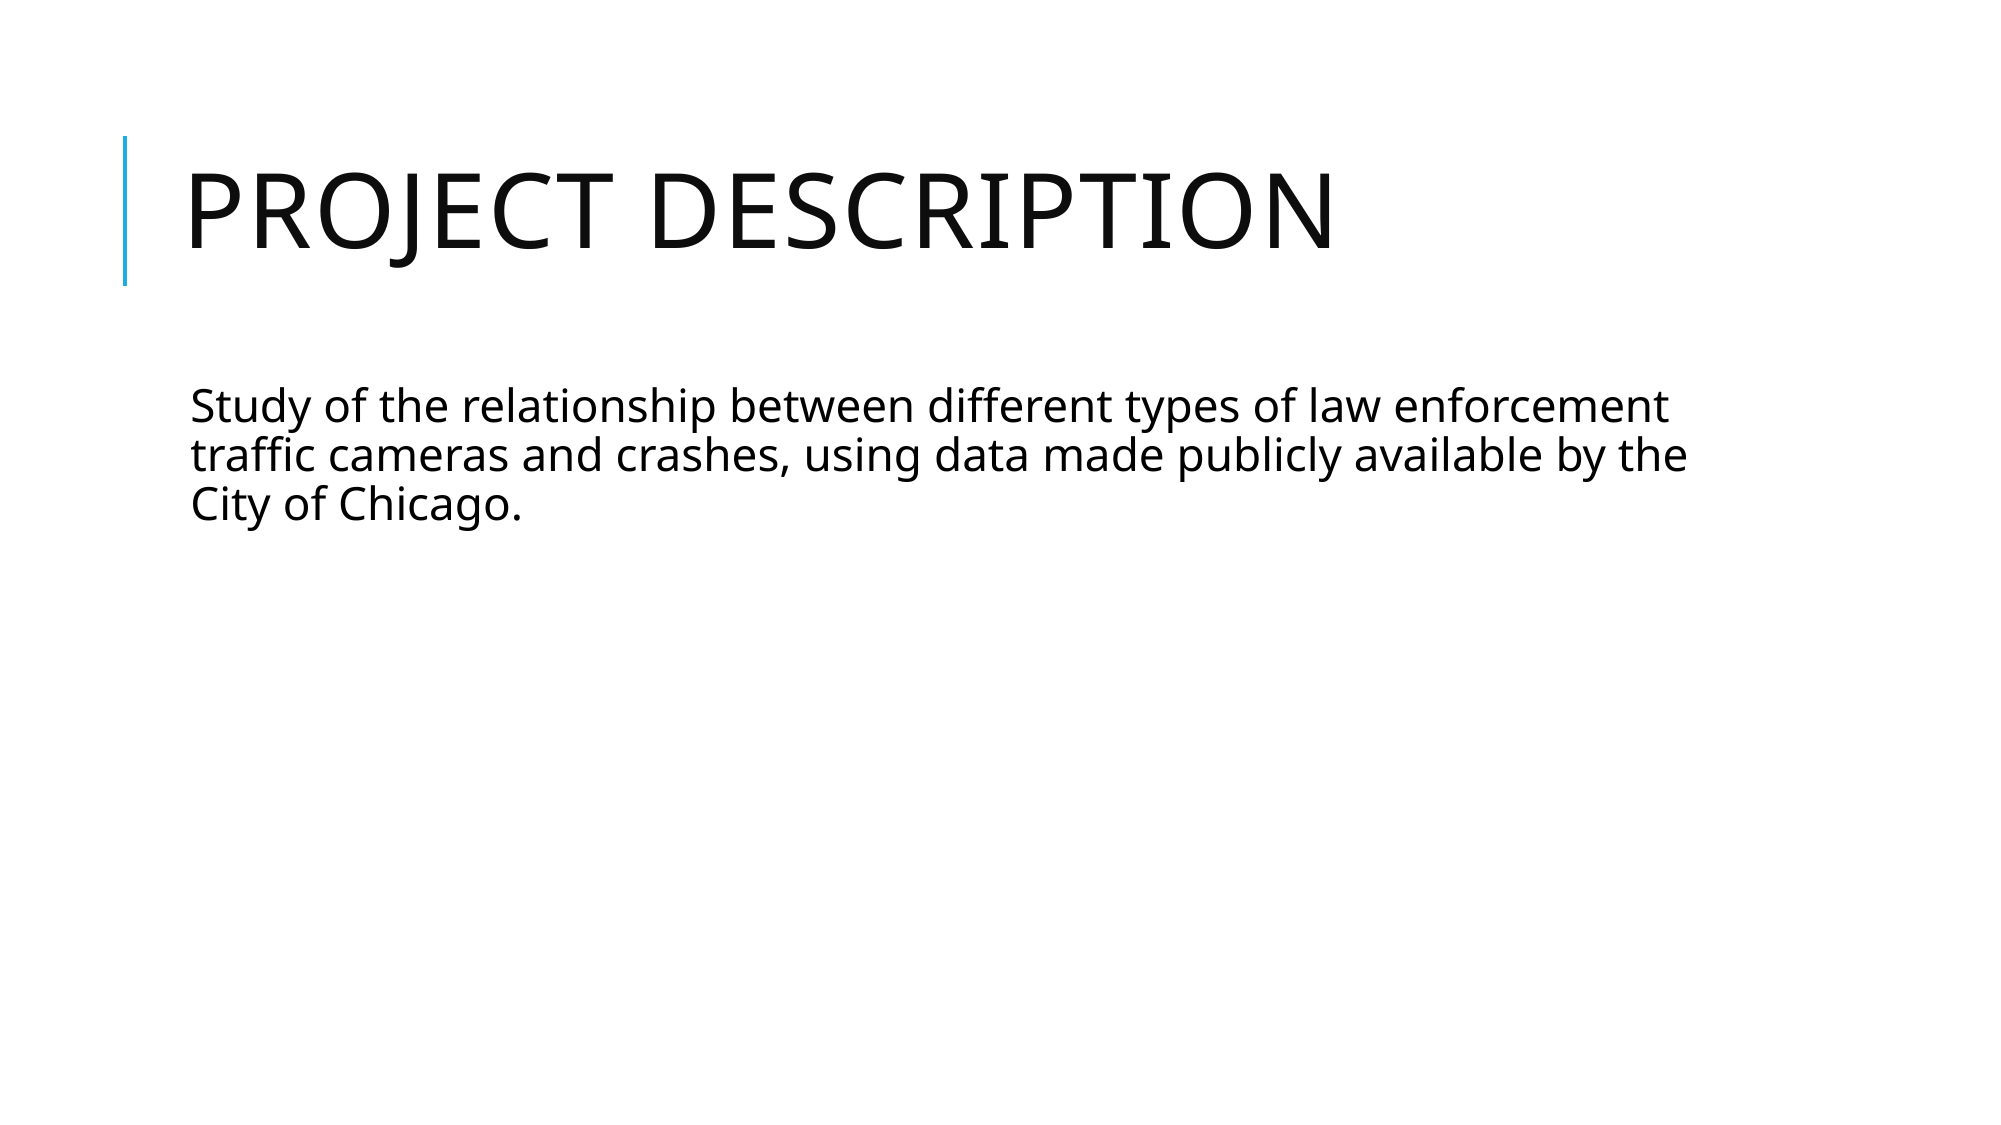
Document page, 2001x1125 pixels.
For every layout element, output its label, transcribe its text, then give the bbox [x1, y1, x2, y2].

list Study of the relationship between different types of law enforcement traffic cameras and crashes, using data made publicly available by the City of Chicago. [168, 375, 1763, 1035]
title Project Description [168, 96, 1763, 342]
